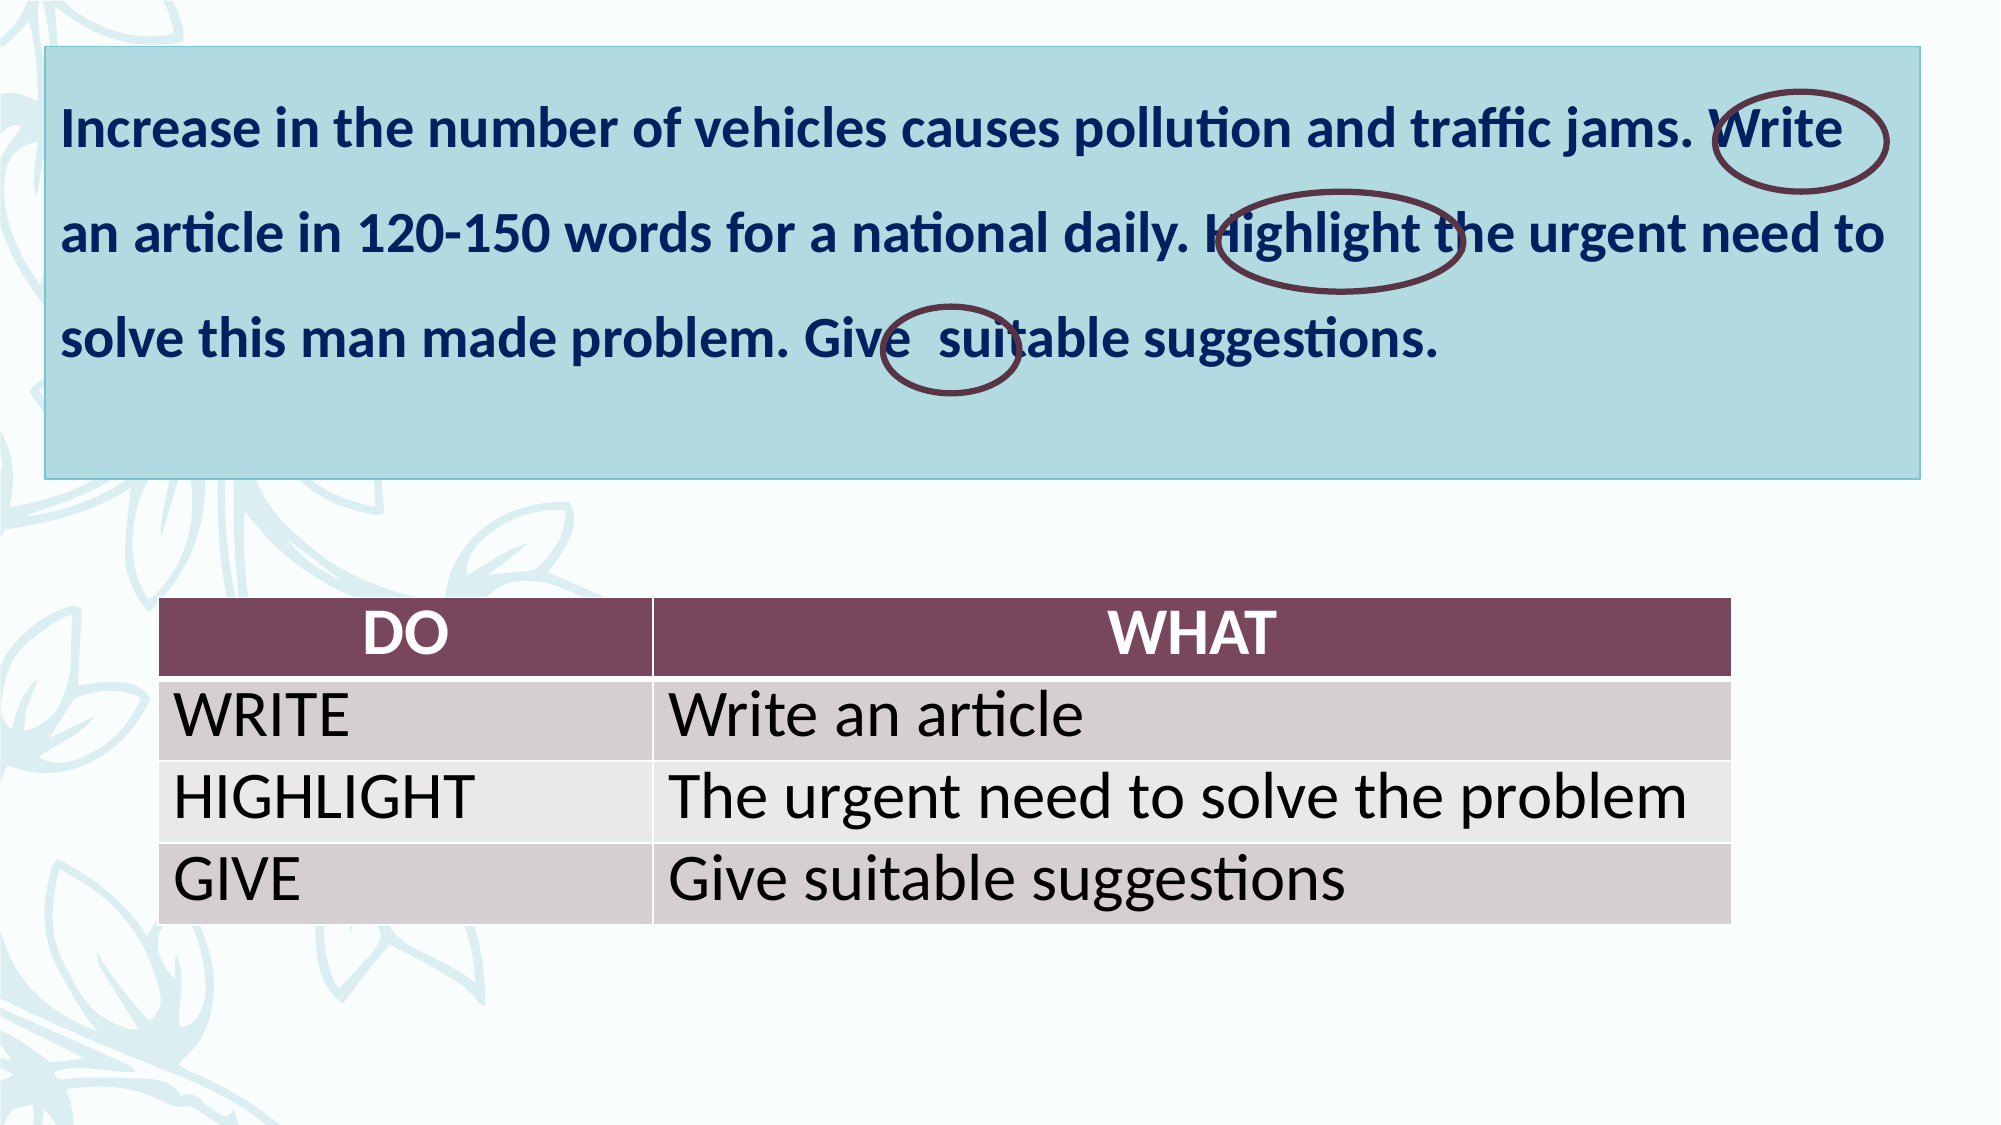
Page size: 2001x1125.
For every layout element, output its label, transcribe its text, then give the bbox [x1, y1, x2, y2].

table_cell GIVE [159, 844, 652, 924]
text_box [1217, 190, 1465, 293]
table_header DO [159, 598, 652, 676]
table_cell Write an article [654, 682, 1731, 760]
table_cell HIGHLIGHT [159, 762, 652, 842]
table_header WHAT [654, 598, 1731, 676]
table_cell The urgent need to solve the problem [654, 762, 1731, 842]
text_box [1713, 90, 1888, 193]
table_cell WRITE [159, 682, 652, 760]
title Increase in the number of vehicles causes pollution and traffic jams. Write an article in 120-150 words for a national daily. Highlight the urgent need to solve this man made problem. Give suitable suggestions. [44, 46, 1921, 480]
table_cell Give suitable suggestions [654, 844, 1731, 924]
text_box [881, 305, 1021, 395]
